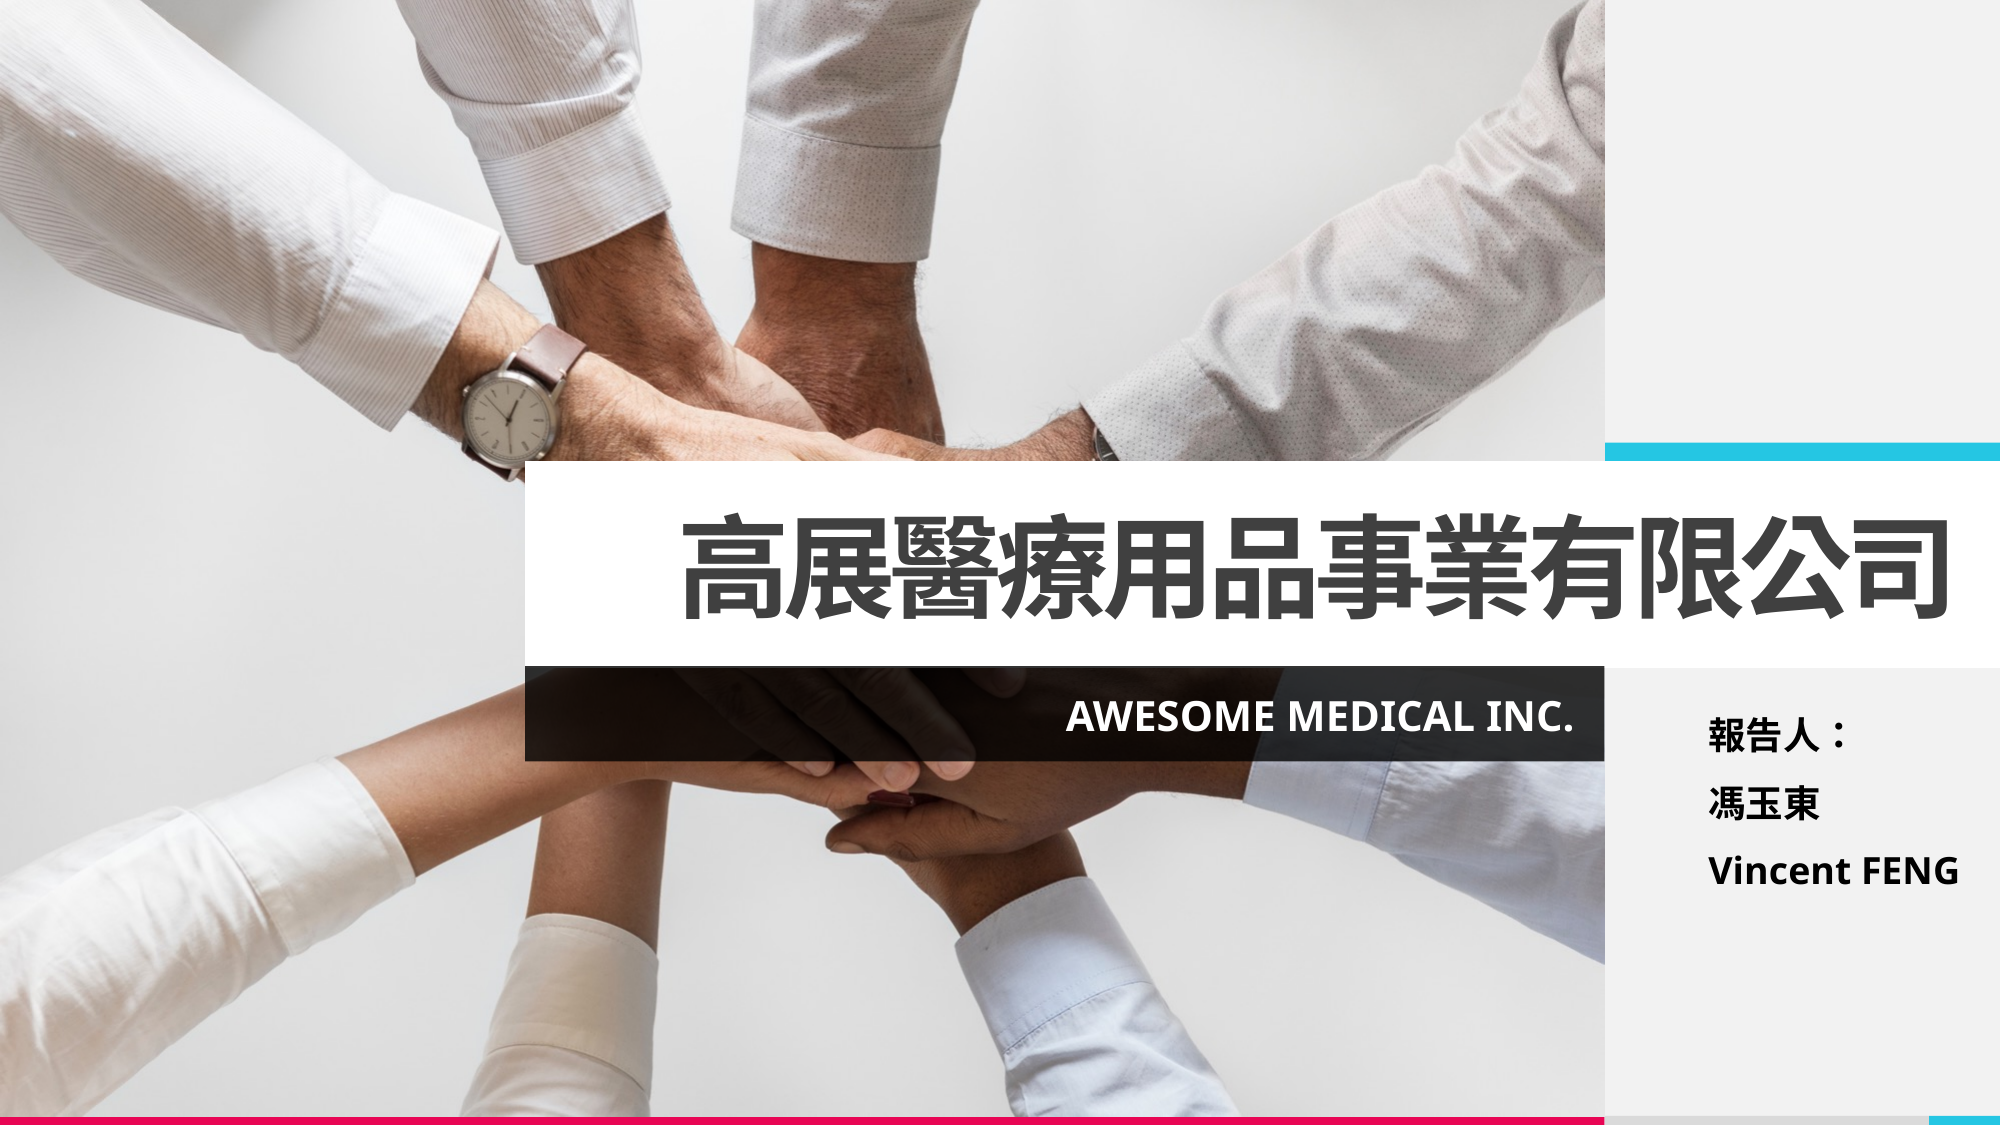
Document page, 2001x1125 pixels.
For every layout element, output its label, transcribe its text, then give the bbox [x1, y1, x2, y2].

title 高展醫療用品事業有限公司 [1605, 461, 2000, 668]
text_box 報告人： 馮玉東 Vincent FENG [1693, 682, 1976, 900]
picture [0, 0, 1605, 1117]
